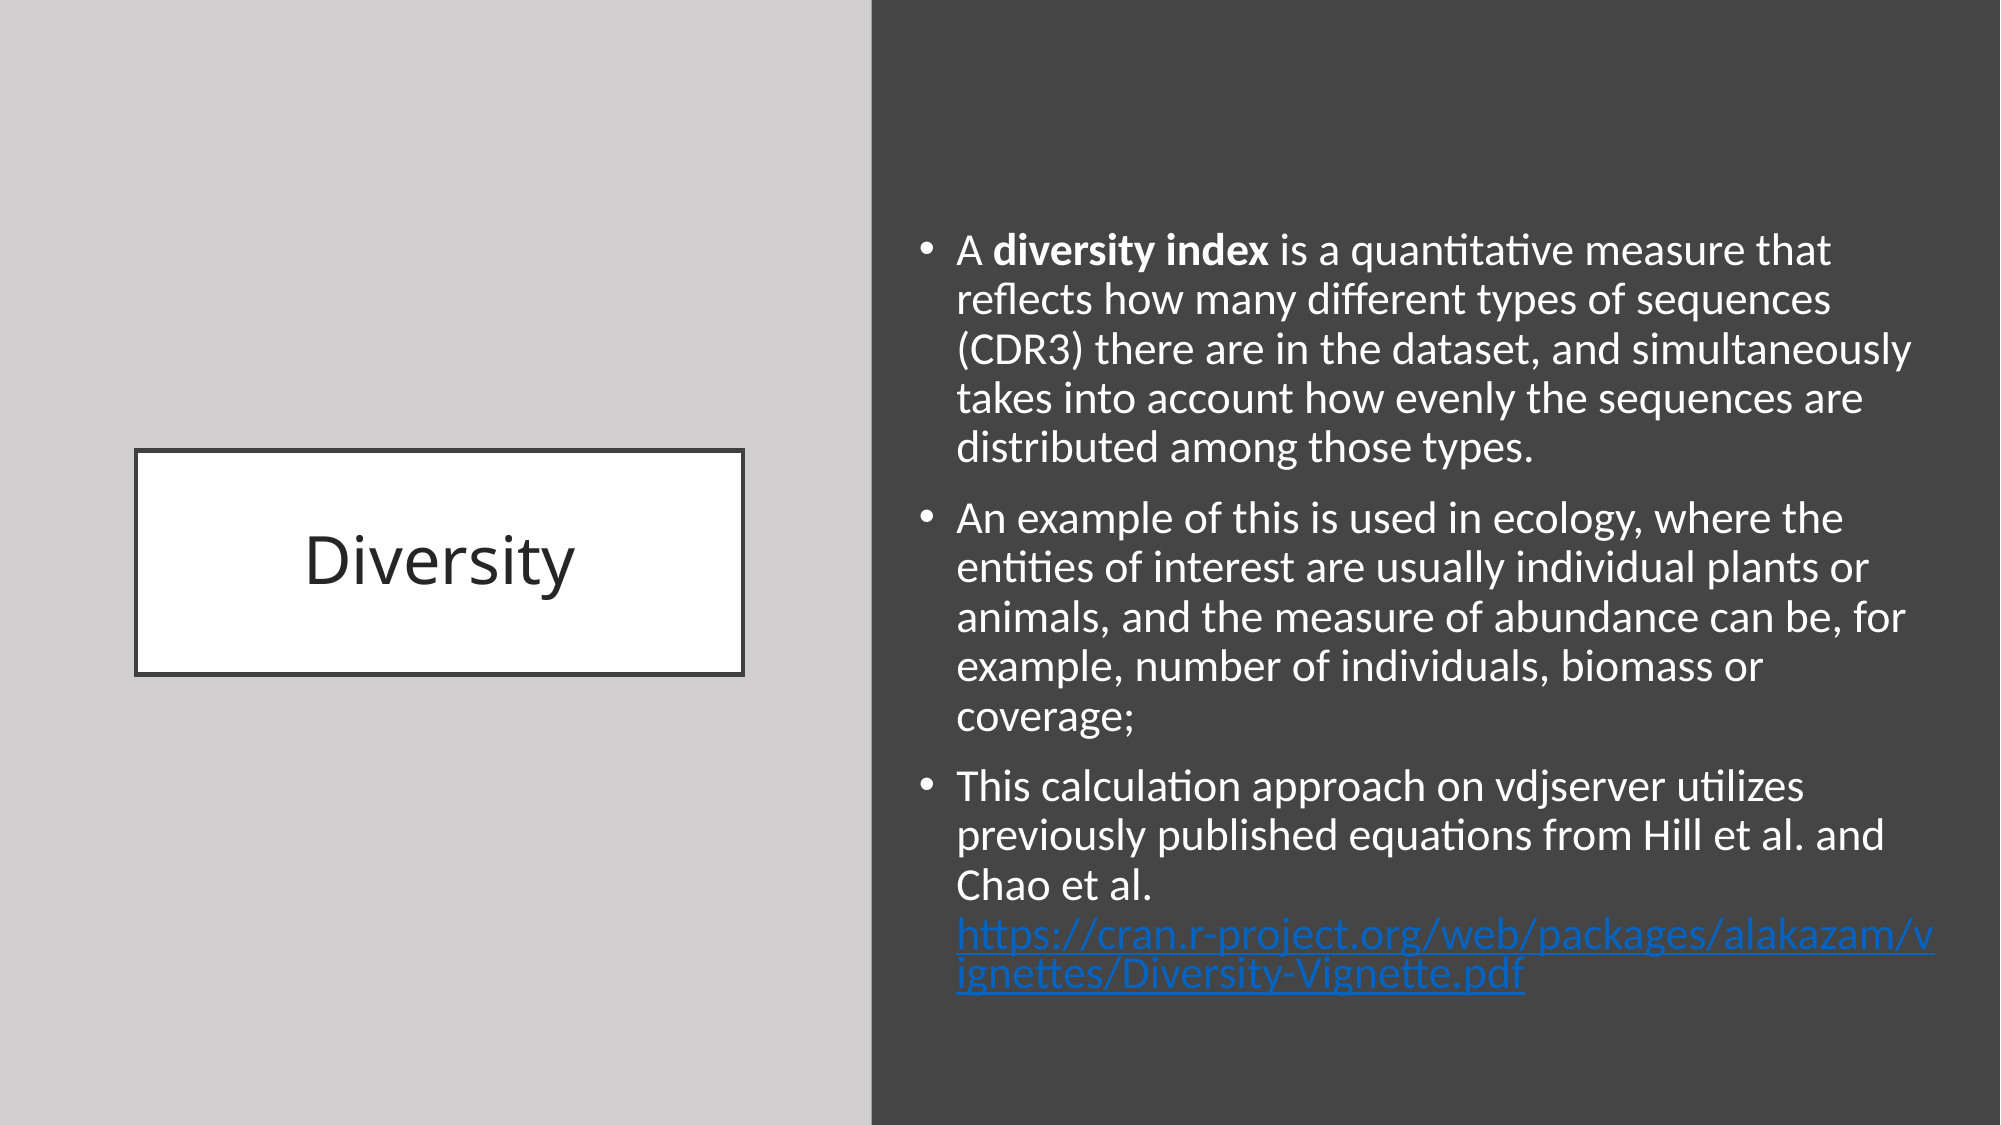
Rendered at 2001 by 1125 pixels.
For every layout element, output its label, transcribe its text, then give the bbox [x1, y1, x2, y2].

text_box [0, 0, 873, 1125]
list A diversity index is a quantitative measure that reflects how many different types of sequences (CDR3) there are in the dataset, and simultaneously takes into account how evenly the sequences are distributed among those types. An example of this is used in ecology, where the entities of interest are usually individual plants or animals, and the measure of abundance can be, for example, number of individuals, biomass or coverage; This calculation approach on vdjserver utilizes previously published equations from Hill et al. and Chao et al. https://cran.r-project.org/web/packages/alakazam/vignettes/Diversity-Vignette.pdf [903, 75, 1956, 1110]
title Diversity [136, 450, 743, 675]
